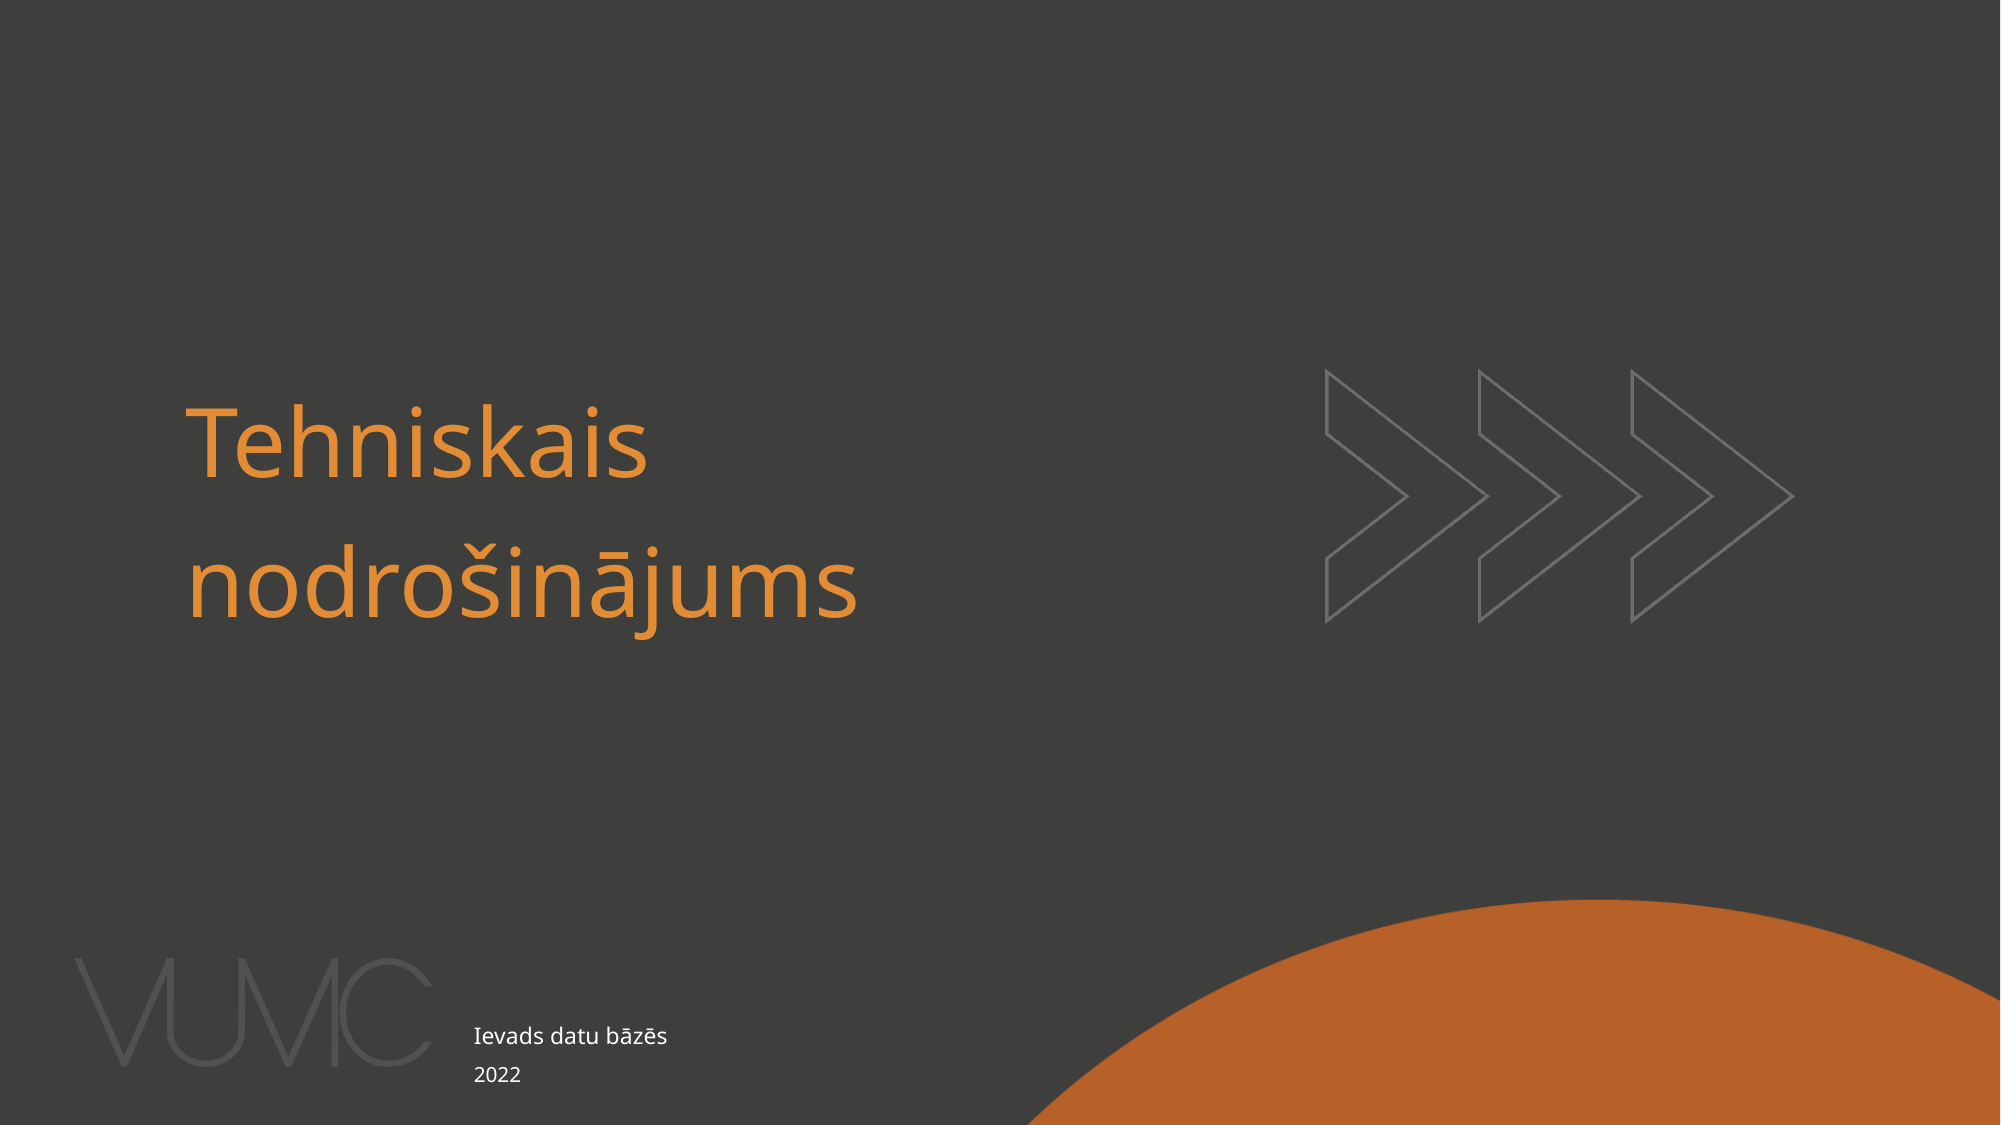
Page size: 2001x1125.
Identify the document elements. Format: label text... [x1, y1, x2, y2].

picture [0, 0, 2001, 1125]
text_box Tehniskais nodrošinājums [185, 357, 1194, 637]
text_box Ievads datu bāzēs 2022 [474, 1012, 1043, 1087]
